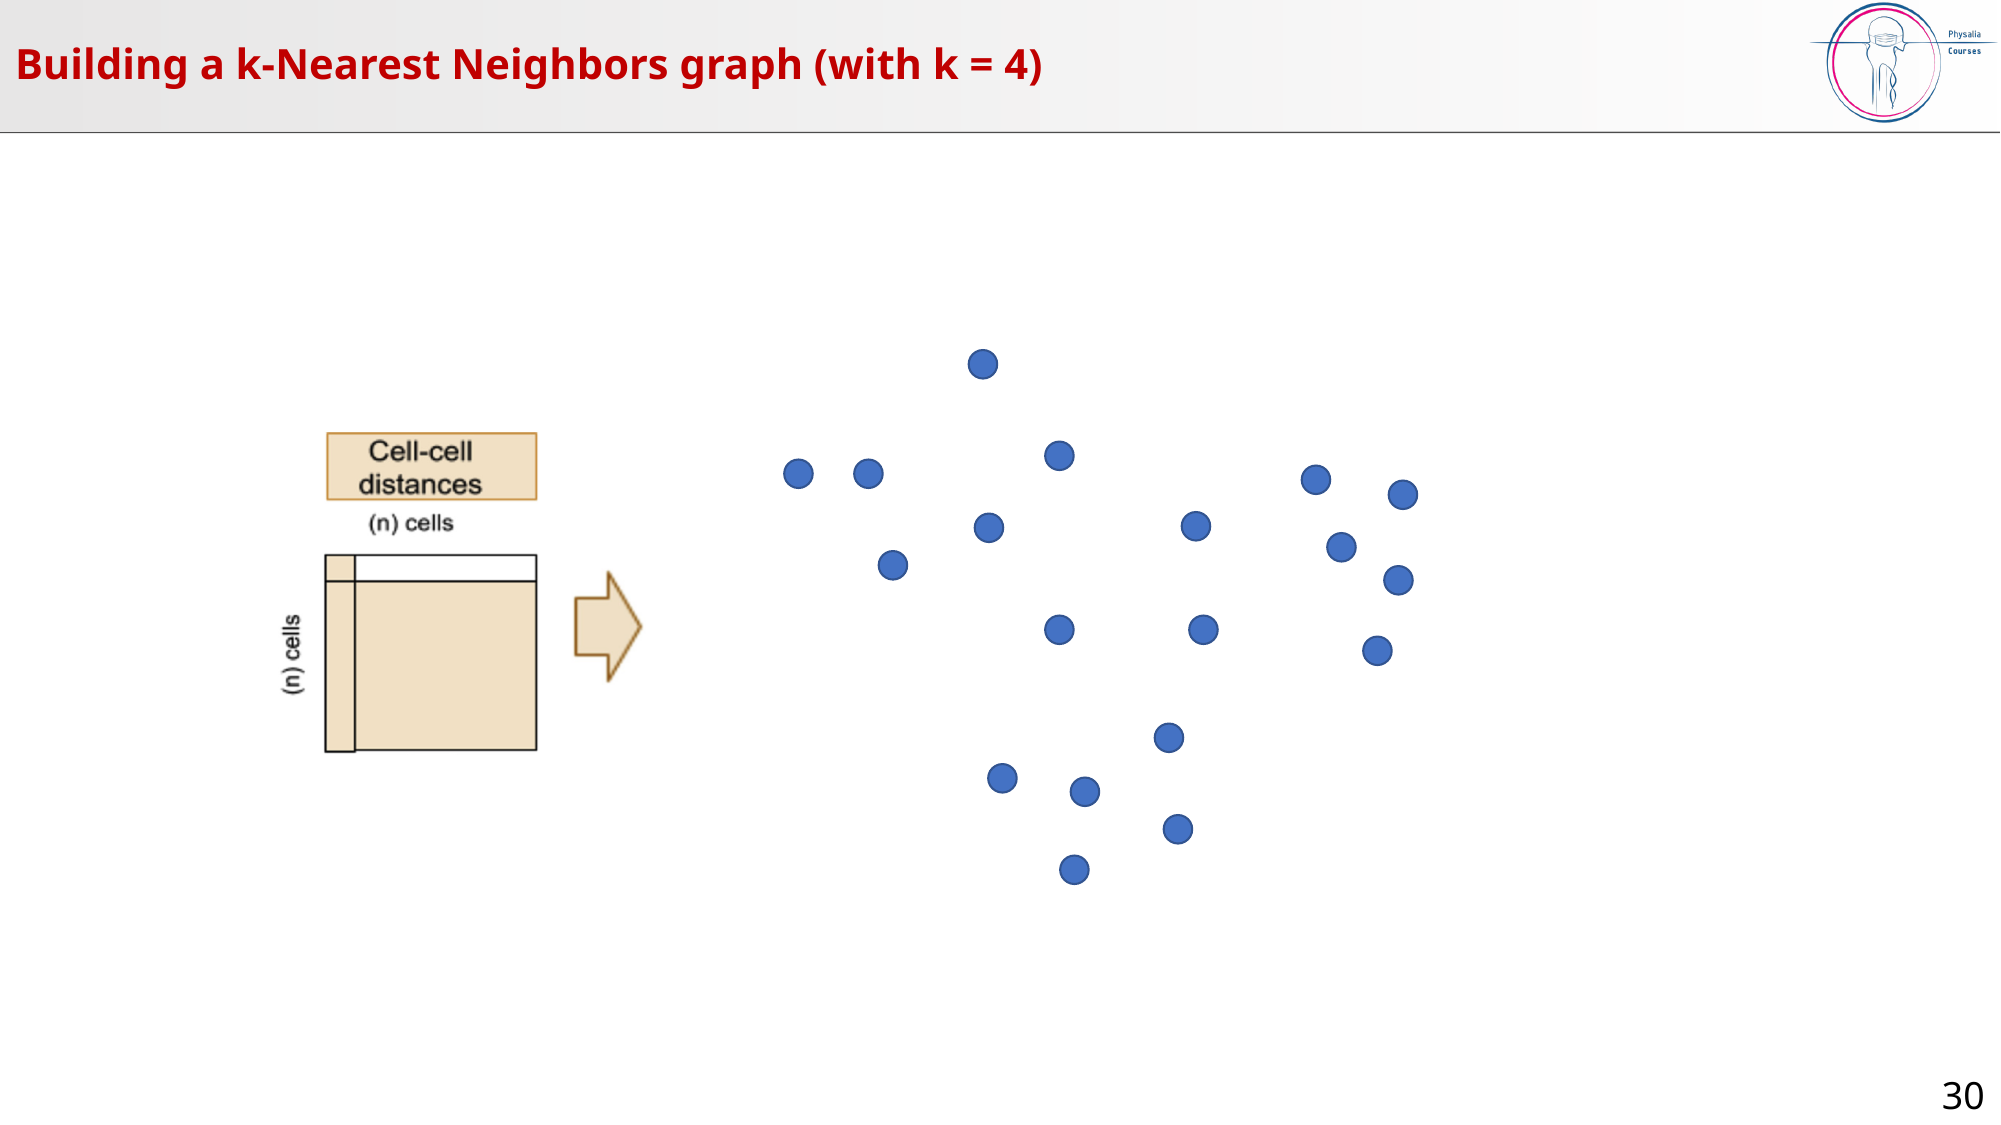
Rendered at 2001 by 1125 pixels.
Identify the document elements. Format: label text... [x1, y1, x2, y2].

text_box [1044, 440, 1075, 472]
text_box [987, 763, 1018, 794]
text_box [967, 348, 999, 380]
text_box [1153, 722, 1185, 754]
text_box [783, 458, 814, 490]
text_box [1326, 531, 1357, 563]
text_box [1362, 635, 1393, 667]
text_box [1383, 565, 1414, 596]
text_box 30 [1549, 1067, 2000, 1125]
text_box [1069, 776, 1101, 808]
text_box [973, 512, 1005, 544]
title Building a k-Nearest Neighbors graph (with k = 4) [0, 0, 2000, 132]
text_box [1162, 813, 1194, 845]
text_box [1387, 479, 1419, 511]
picture [278, 425, 547, 755]
text_box [877, 550, 909, 581]
text_box [1044, 614, 1075, 646]
text_box [853, 458, 884, 490]
text_box [1059, 854, 1090, 886]
picture [556, 547, 646, 705]
picture [1773, 0, 2000, 130]
text_box [1180, 510, 1212, 542]
text_box [1188, 614, 1219, 646]
text_box [1300, 464, 1332, 496]
